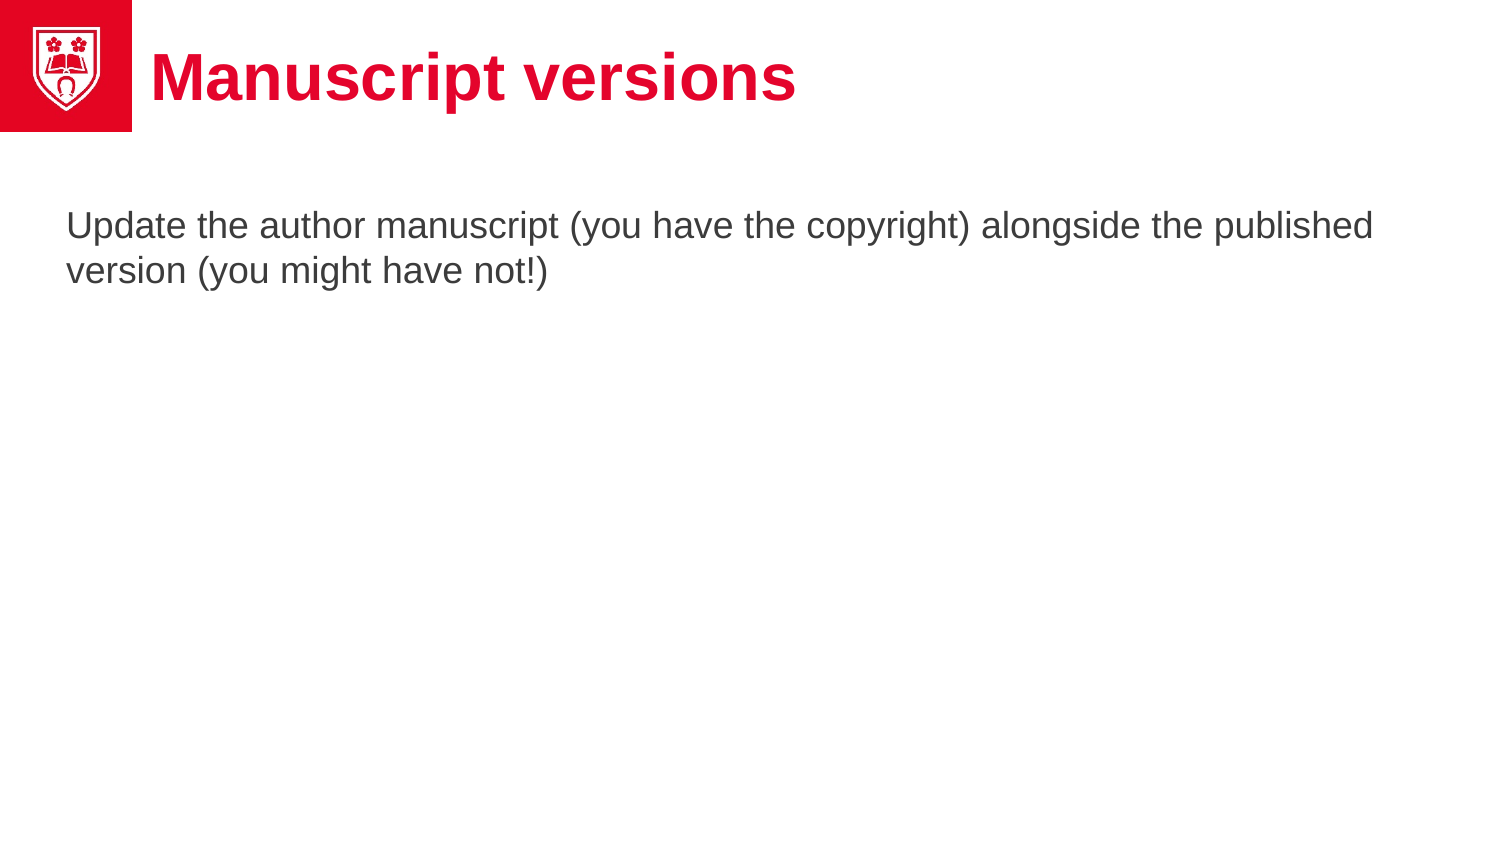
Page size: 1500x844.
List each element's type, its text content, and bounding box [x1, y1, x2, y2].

list Update the author manuscript (you have the copyright) alongside the published version (you might have not!) [65, 193, 1429, 774]
title Manuscript versions [150, 15, 1500, 132]
picture [0, 0, 132, 132]
